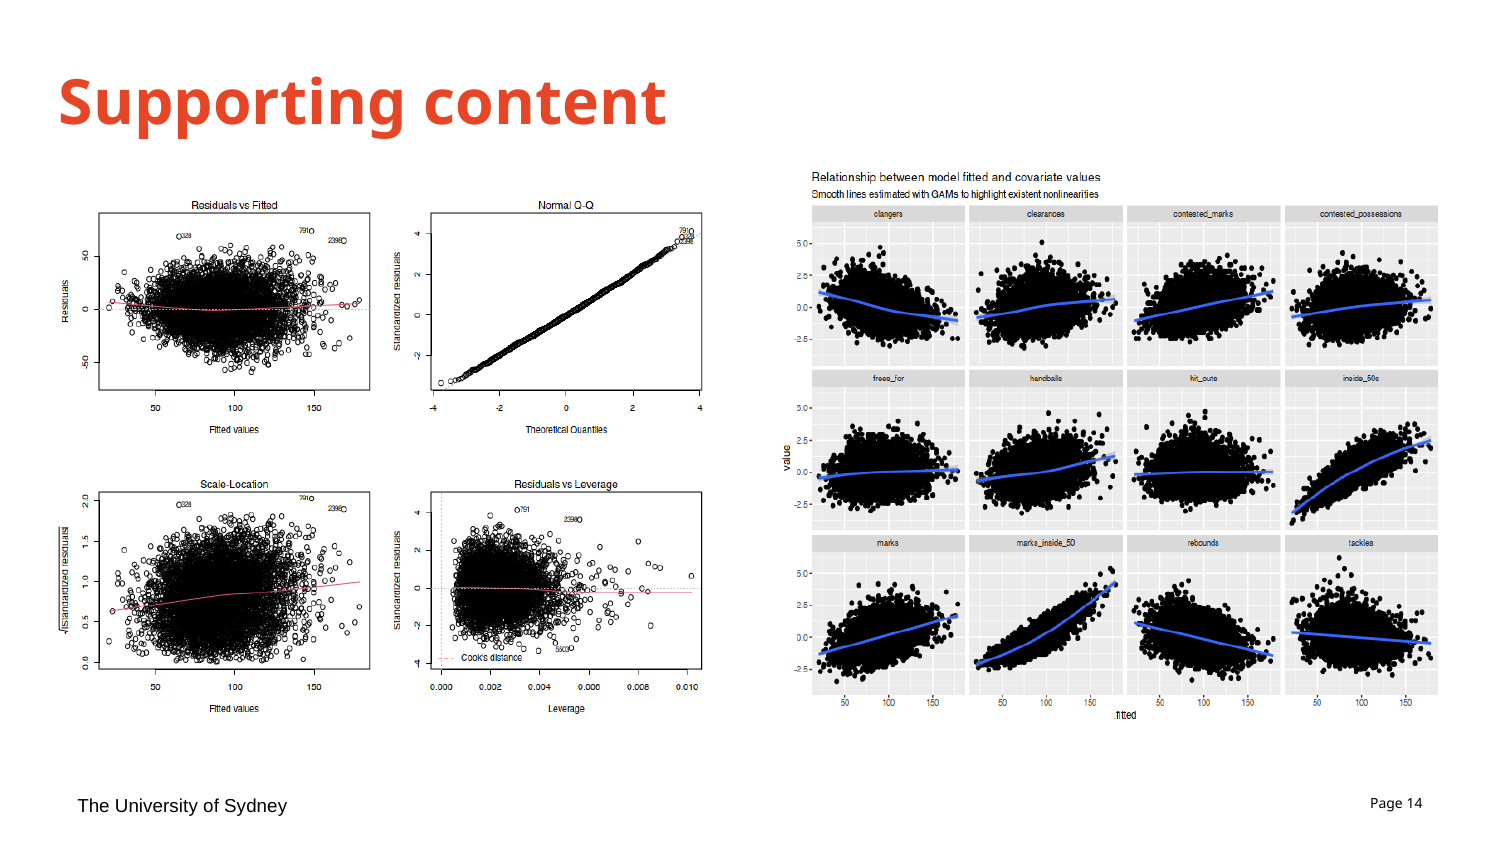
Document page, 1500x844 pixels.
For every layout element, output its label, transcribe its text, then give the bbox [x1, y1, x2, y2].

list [778, 167, 1442, 725]
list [58, 167, 722, 725]
title Supporting content [58, 61, 1442, 142]
